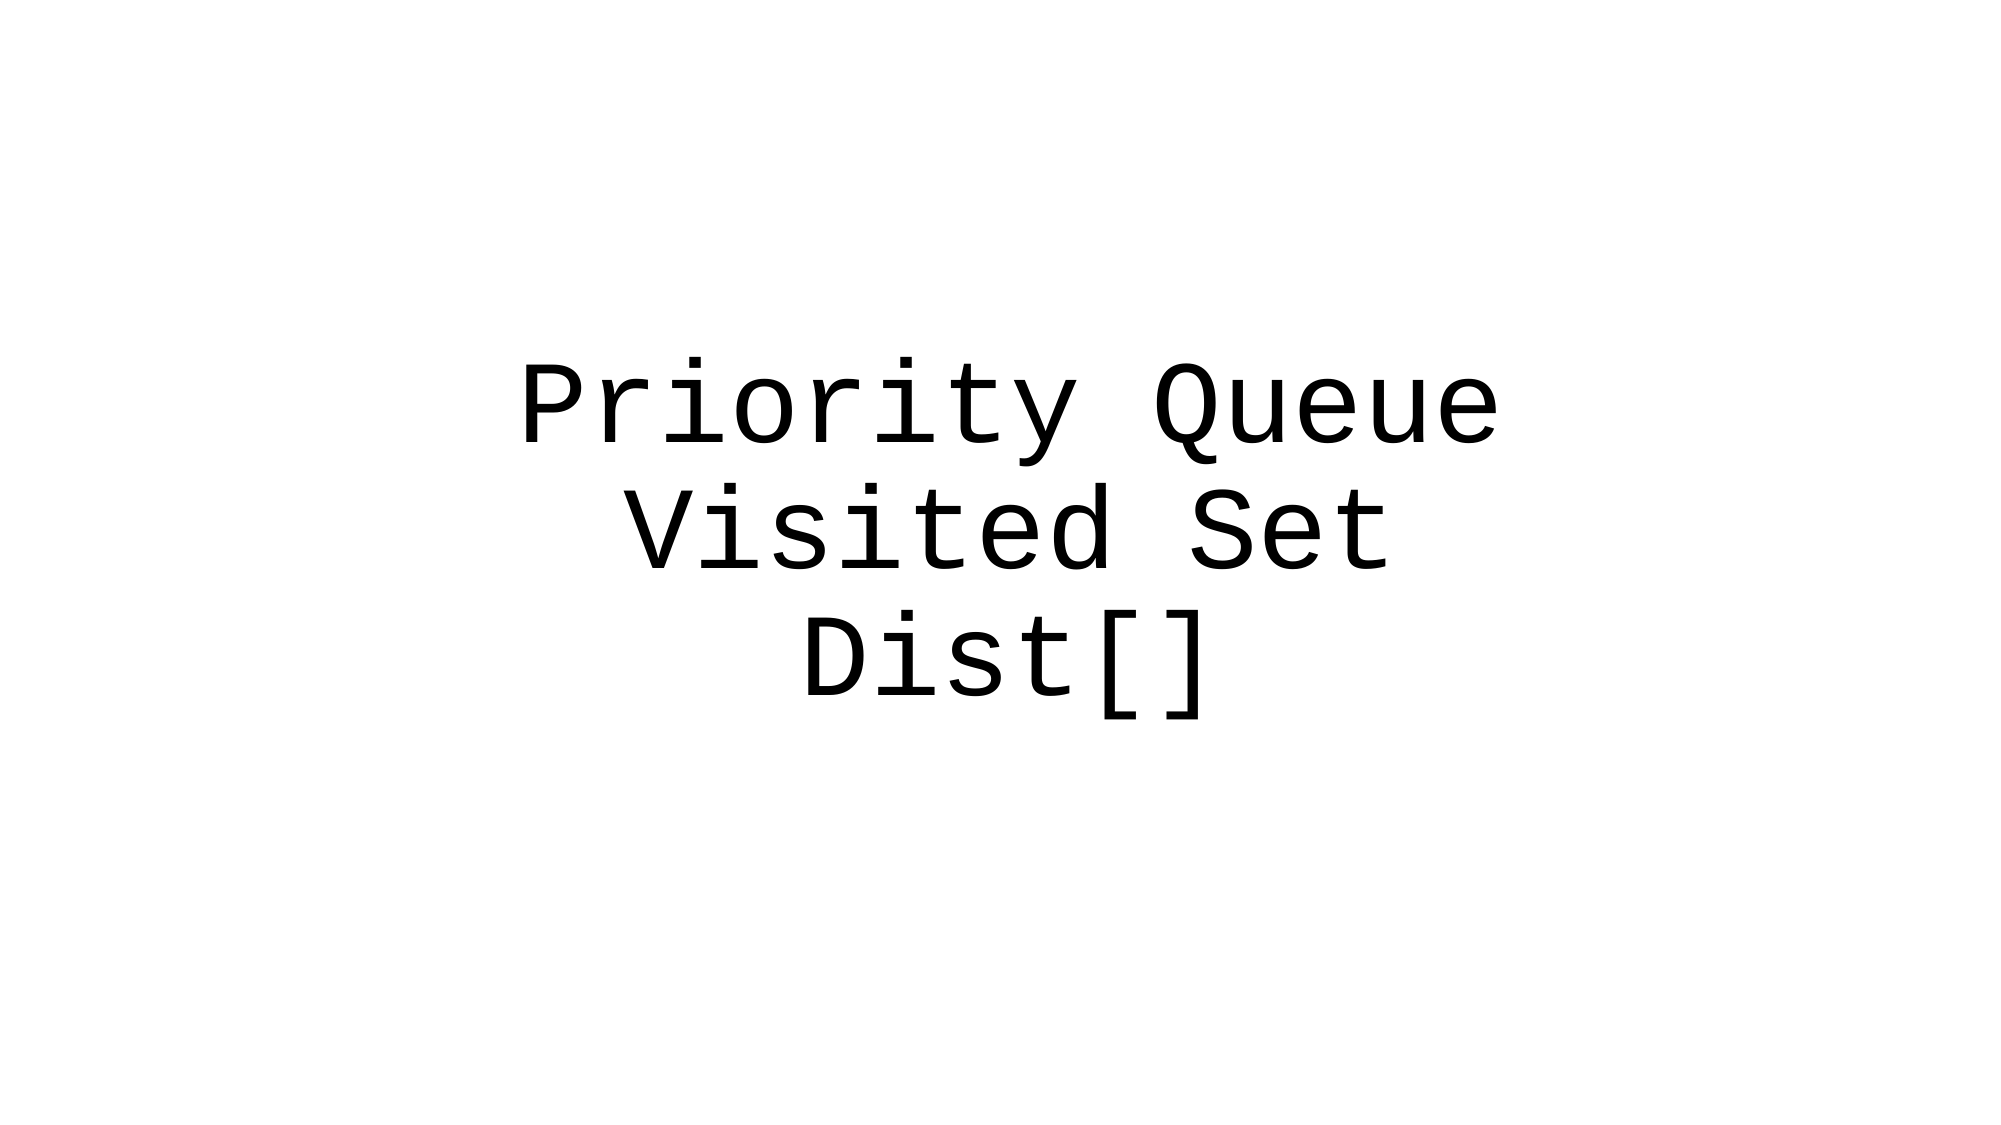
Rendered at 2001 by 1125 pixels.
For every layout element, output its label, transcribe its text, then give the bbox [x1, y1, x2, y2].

title Priority Queue Visited Set Dist[] [149, 329, 1874, 729]
